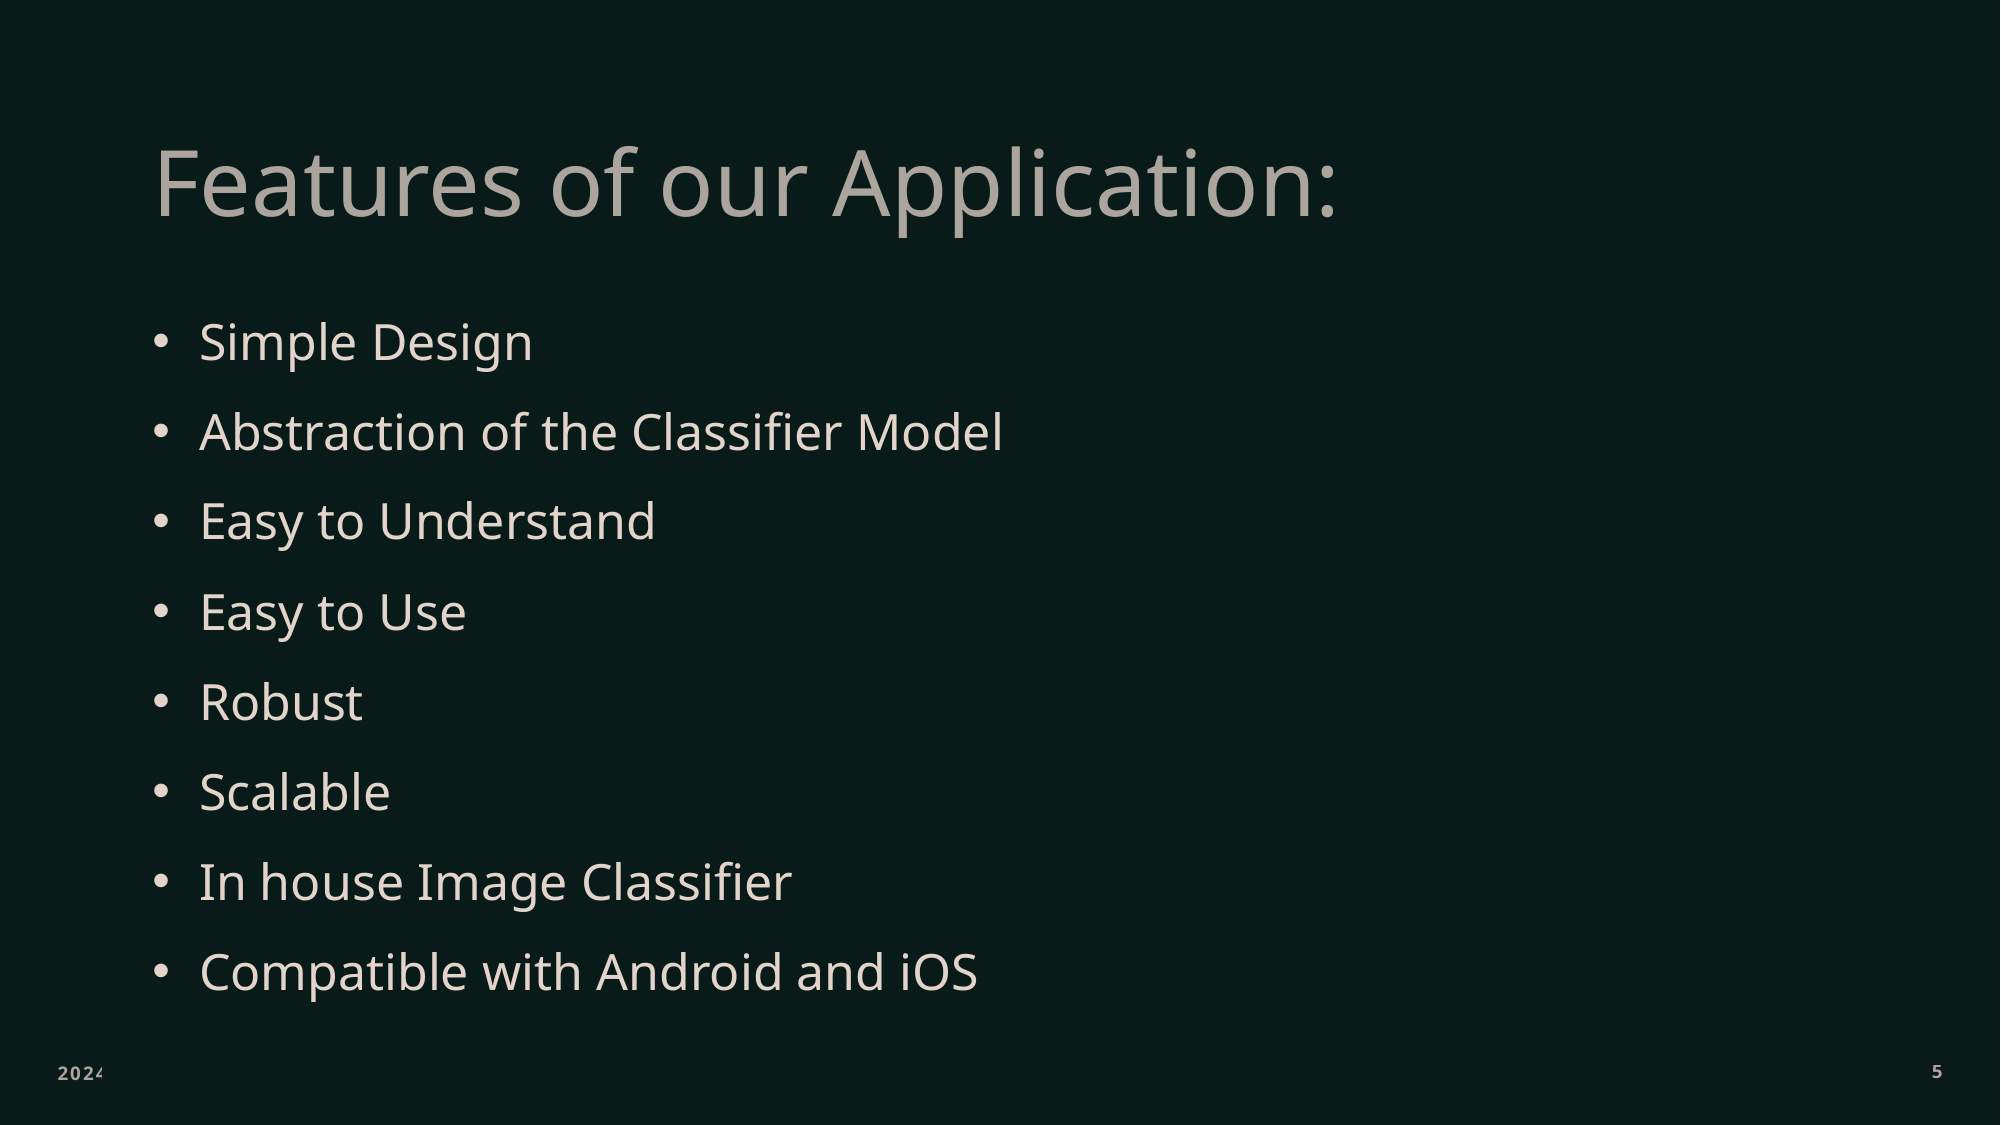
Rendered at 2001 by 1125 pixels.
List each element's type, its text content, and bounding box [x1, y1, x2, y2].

slide_number 2024 [42, 1042, 588, 1103]
title Features of our Application: [137, 117, 1863, 253]
text_box Simple Design Abstraction of the Classifier Model Easy to Understand Easy to Use Robust Scalable In house Image Classifier Compatible with Android and iOS [137, 272, 1483, 1008]
slide_number 5 [1725, 1042, 1958, 1103]
